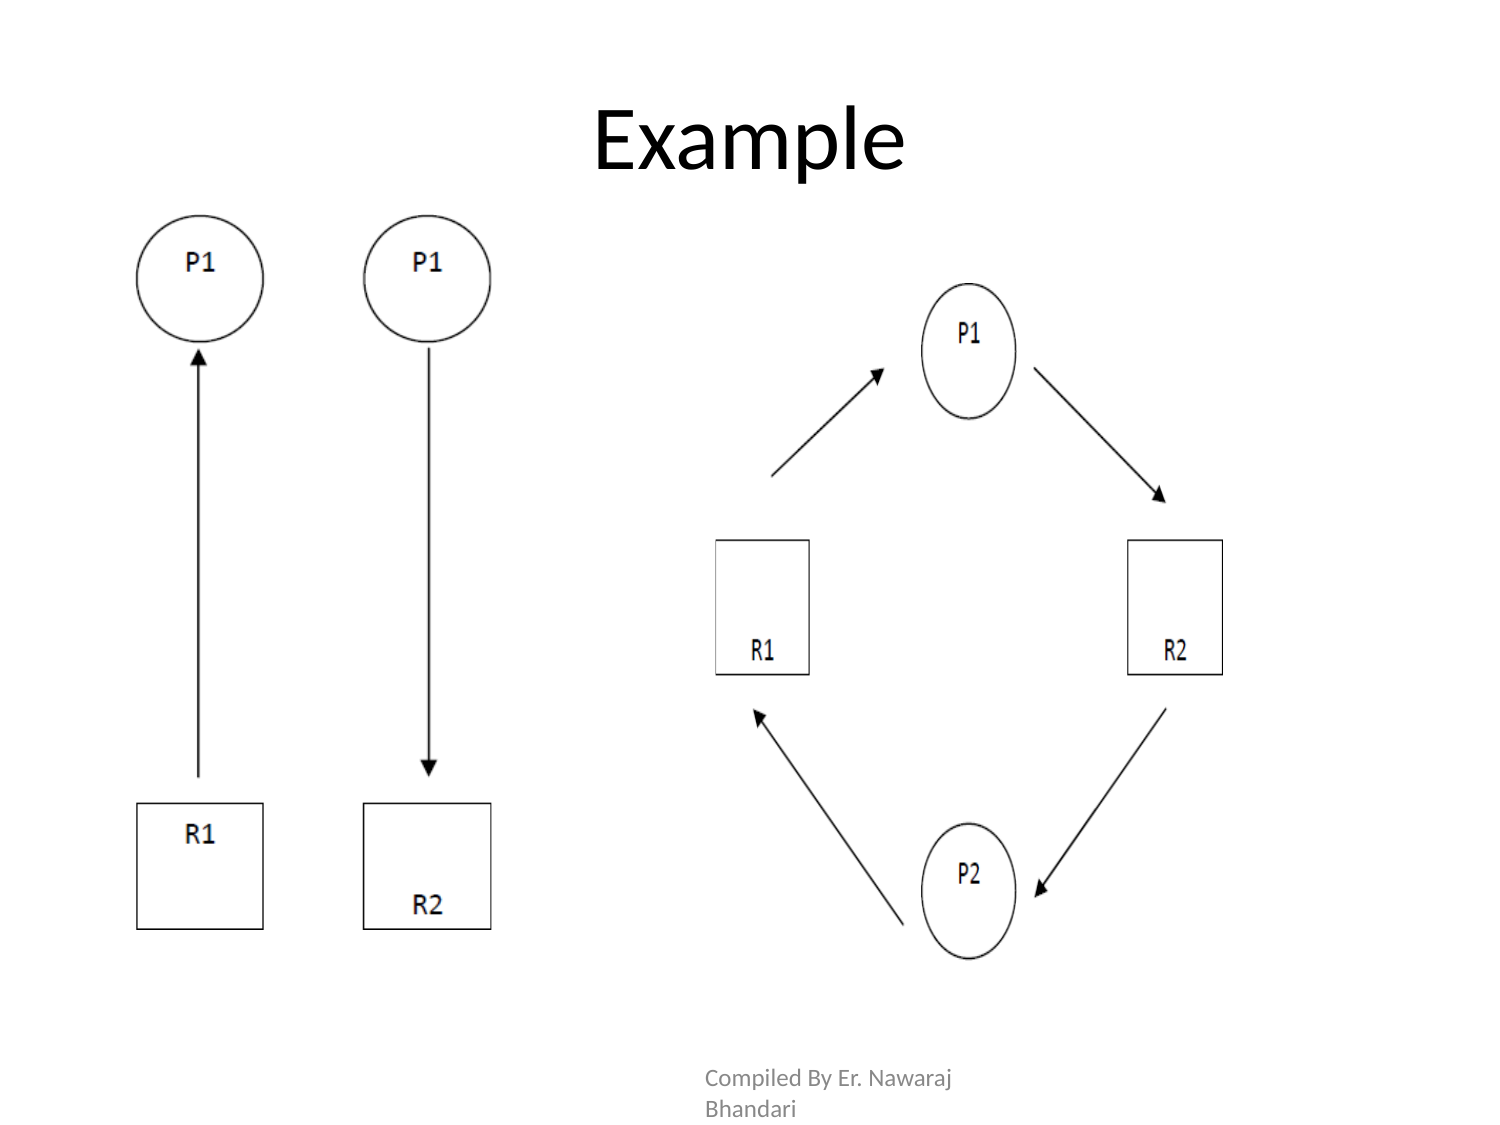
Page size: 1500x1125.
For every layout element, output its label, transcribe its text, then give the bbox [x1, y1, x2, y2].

title Example [590, 75, 910, 266]
text_box [715, 283, 1223, 961]
text_box [135, 214, 492, 930]
footer Compiled By Er. Nawaraj Bhandari [703, 1060, 988, 1125]
